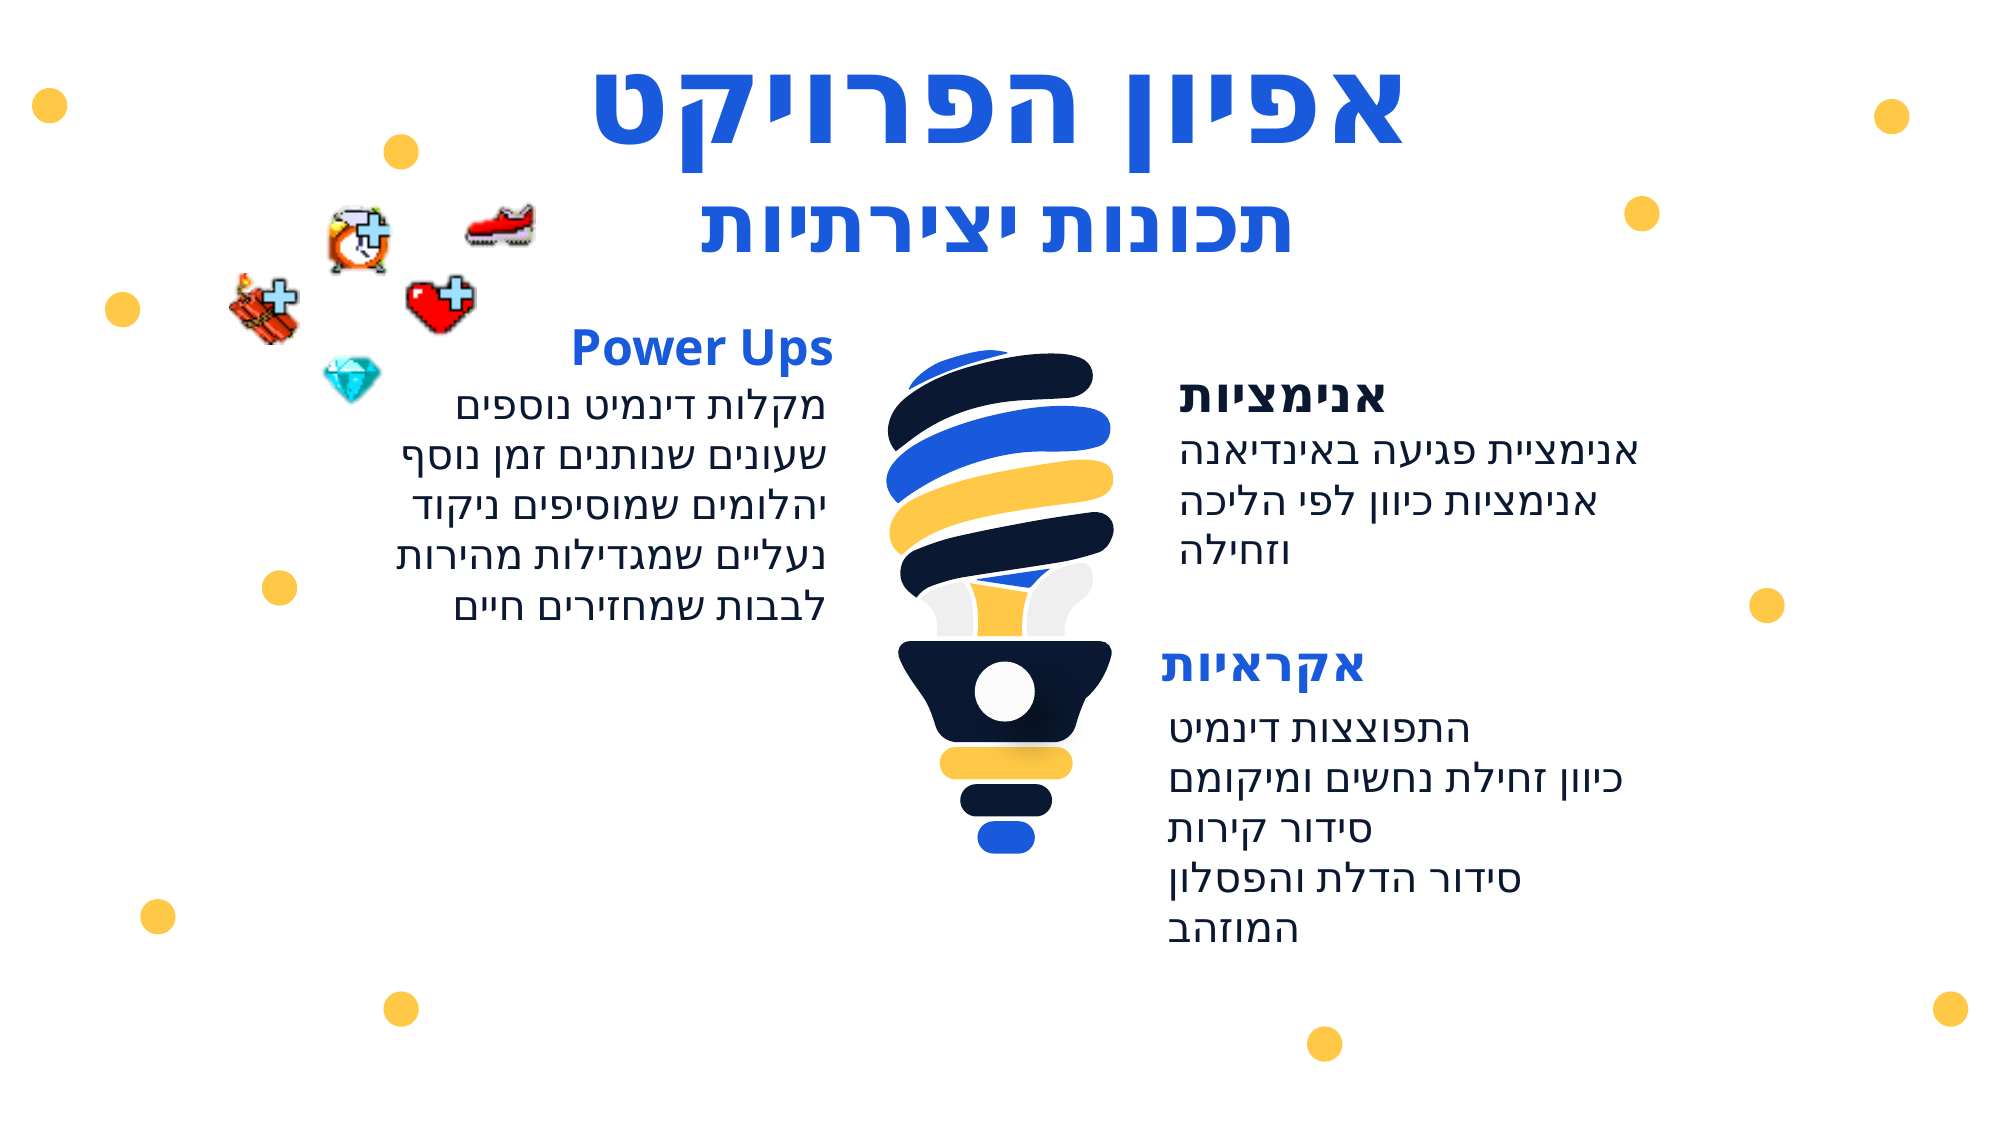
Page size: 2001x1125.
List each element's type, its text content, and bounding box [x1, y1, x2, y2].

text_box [1152, 624, 1649, 911]
text_box [32, 87, 68, 124]
text_box [1874, 98, 1910, 135]
picture [318, 345, 390, 417]
picture [323, 204, 395, 276]
text_box [1932, 991, 1969, 1027]
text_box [1163, 354, 1732, 533]
text_box [1624, 196, 1660, 232]
text_box [1307, 1026, 1343, 1062]
text_box [383, 991, 419, 1027]
text_box [261, 570, 298, 606]
picture [405, 272, 477, 343]
text_box [383, 134, 419, 170]
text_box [346, 307, 843, 639]
text_box [104, 291, 141, 328]
text_box אפיון הפרויקט תכונות יצירתיות [570, 11, 1430, 277]
text_box [1749, 587, 1785, 624]
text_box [885, 348, 1115, 855]
text_box [140, 899, 176, 935]
picture [228, 273, 300, 345]
picture [464, 194, 536, 266]
